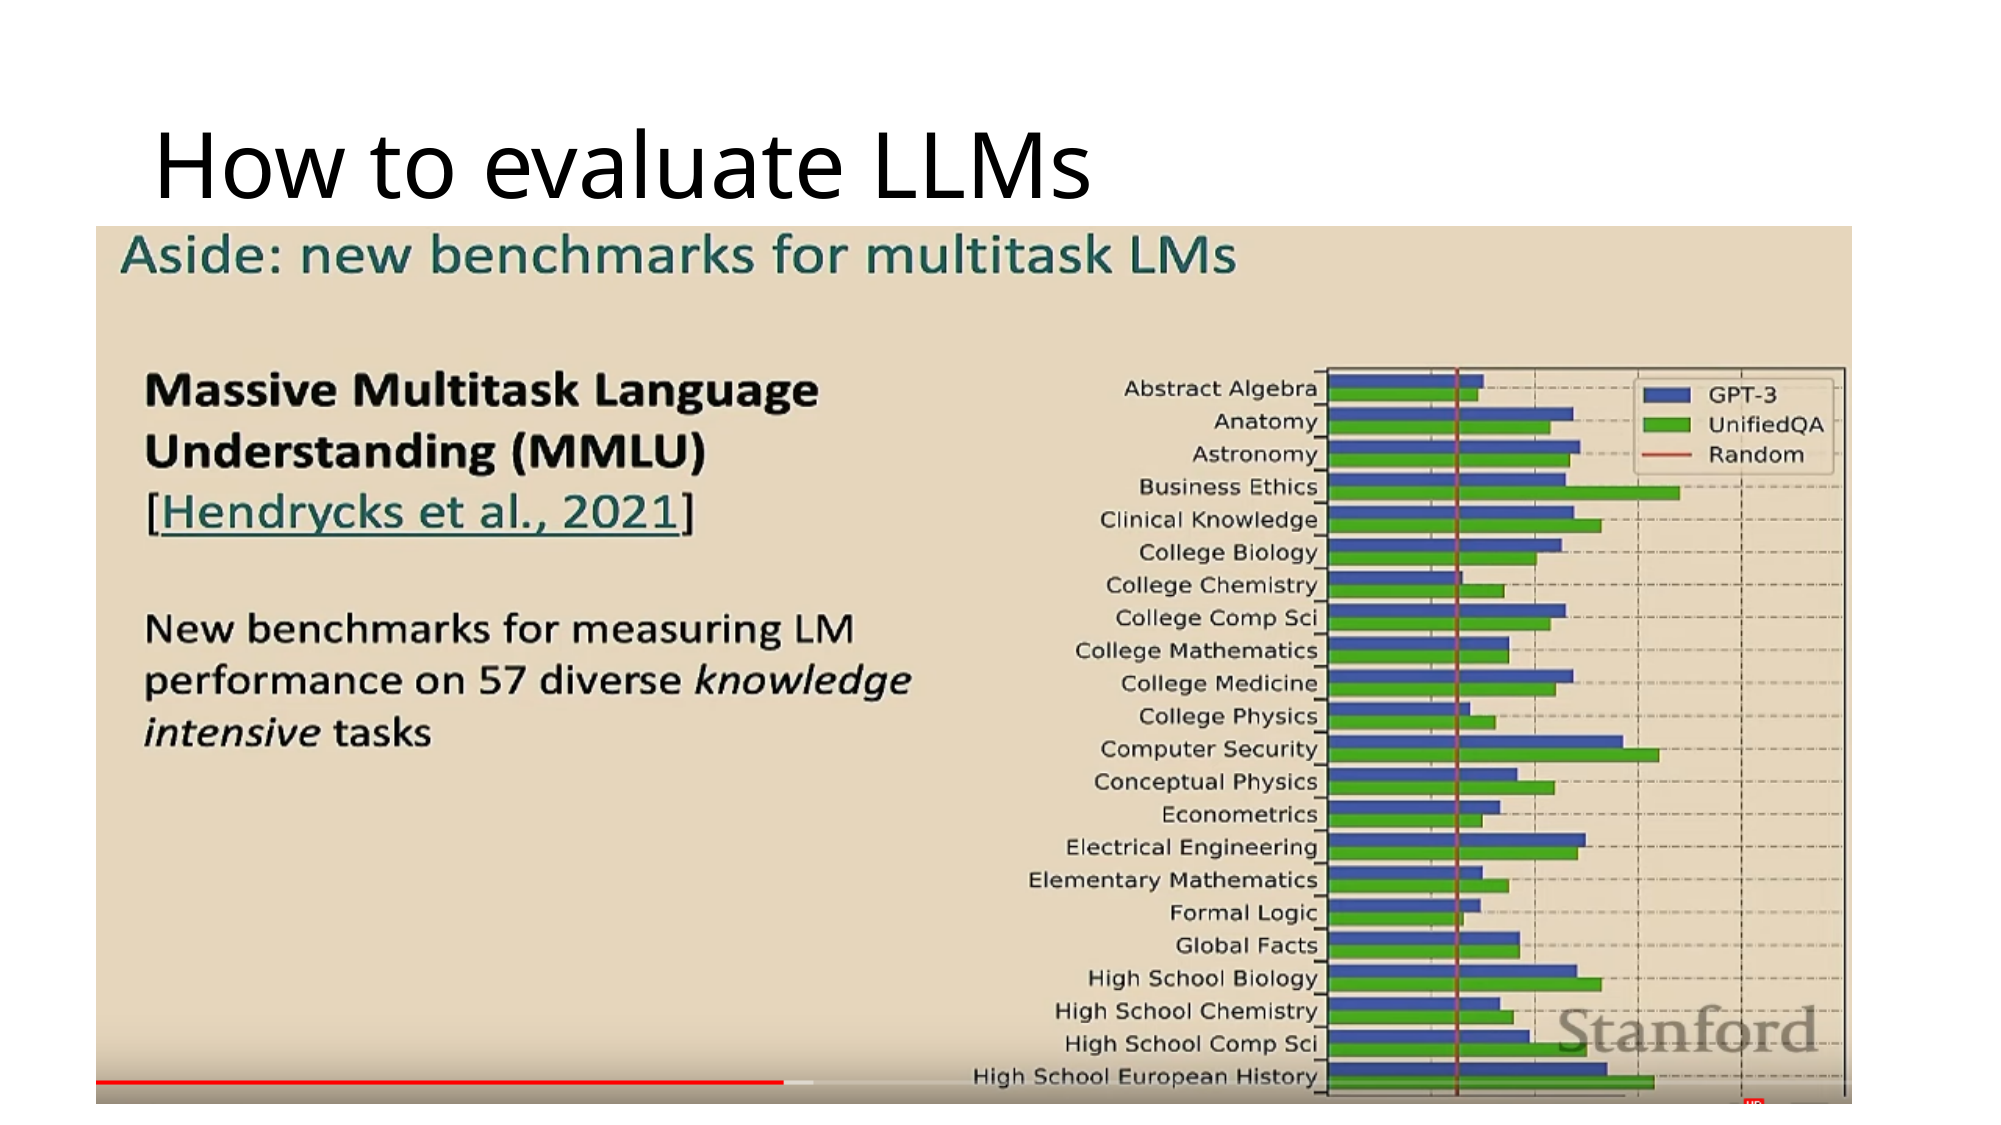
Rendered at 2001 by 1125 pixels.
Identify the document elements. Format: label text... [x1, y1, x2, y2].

title How to evaluate LLMs [137, 59, 1863, 278]
picture [96, 226, 1852, 1104]
